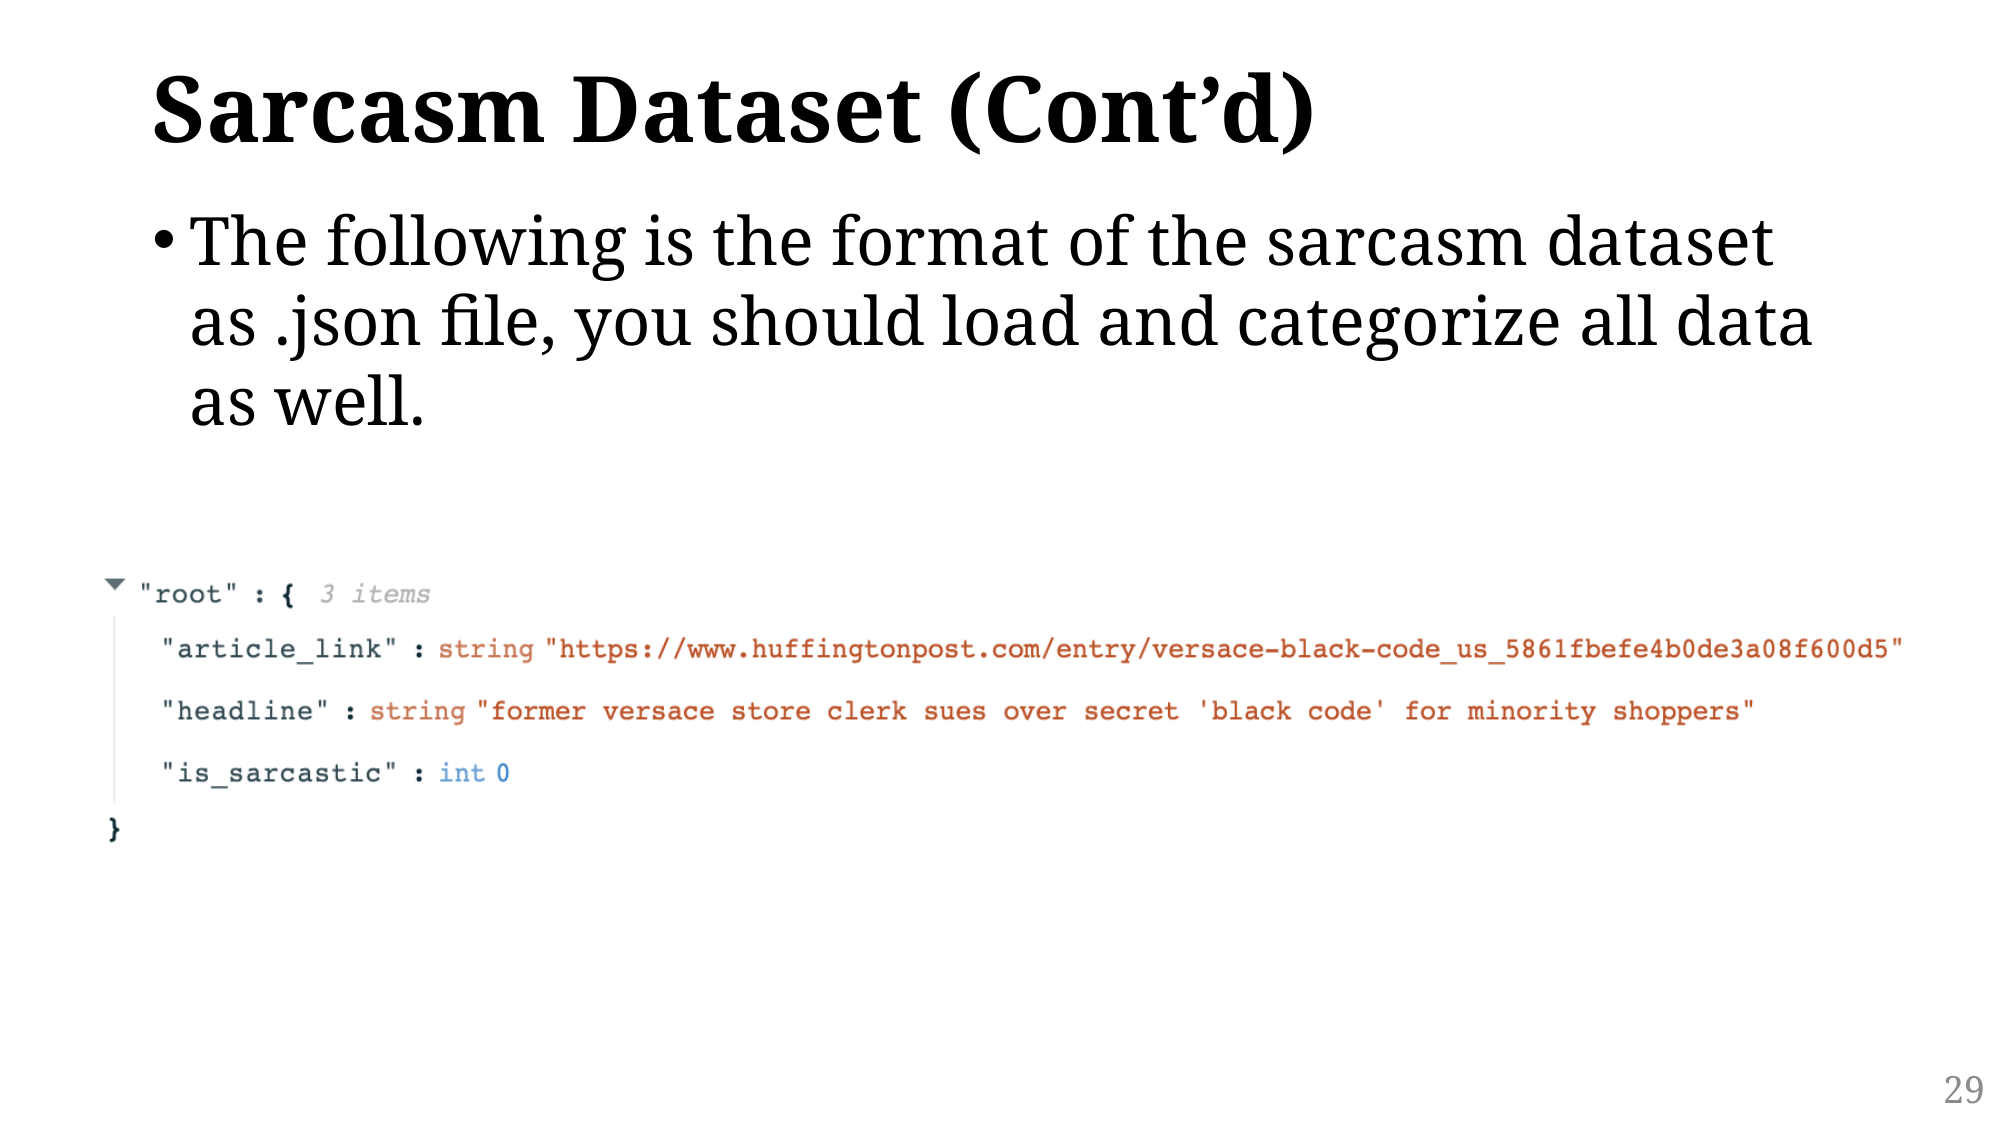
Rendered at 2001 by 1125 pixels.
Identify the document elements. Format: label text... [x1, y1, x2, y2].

title Sarcasm Dataset (Cont’d) [137, 34, 1863, 190]
list The following is the format of the sarcasm dataset as .json file, you should load and categorize all data as well. [137, 190, 1863, 474]
slide_number 29 [1843, 1061, 2000, 1122]
picture [91, 562, 1909, 858]
